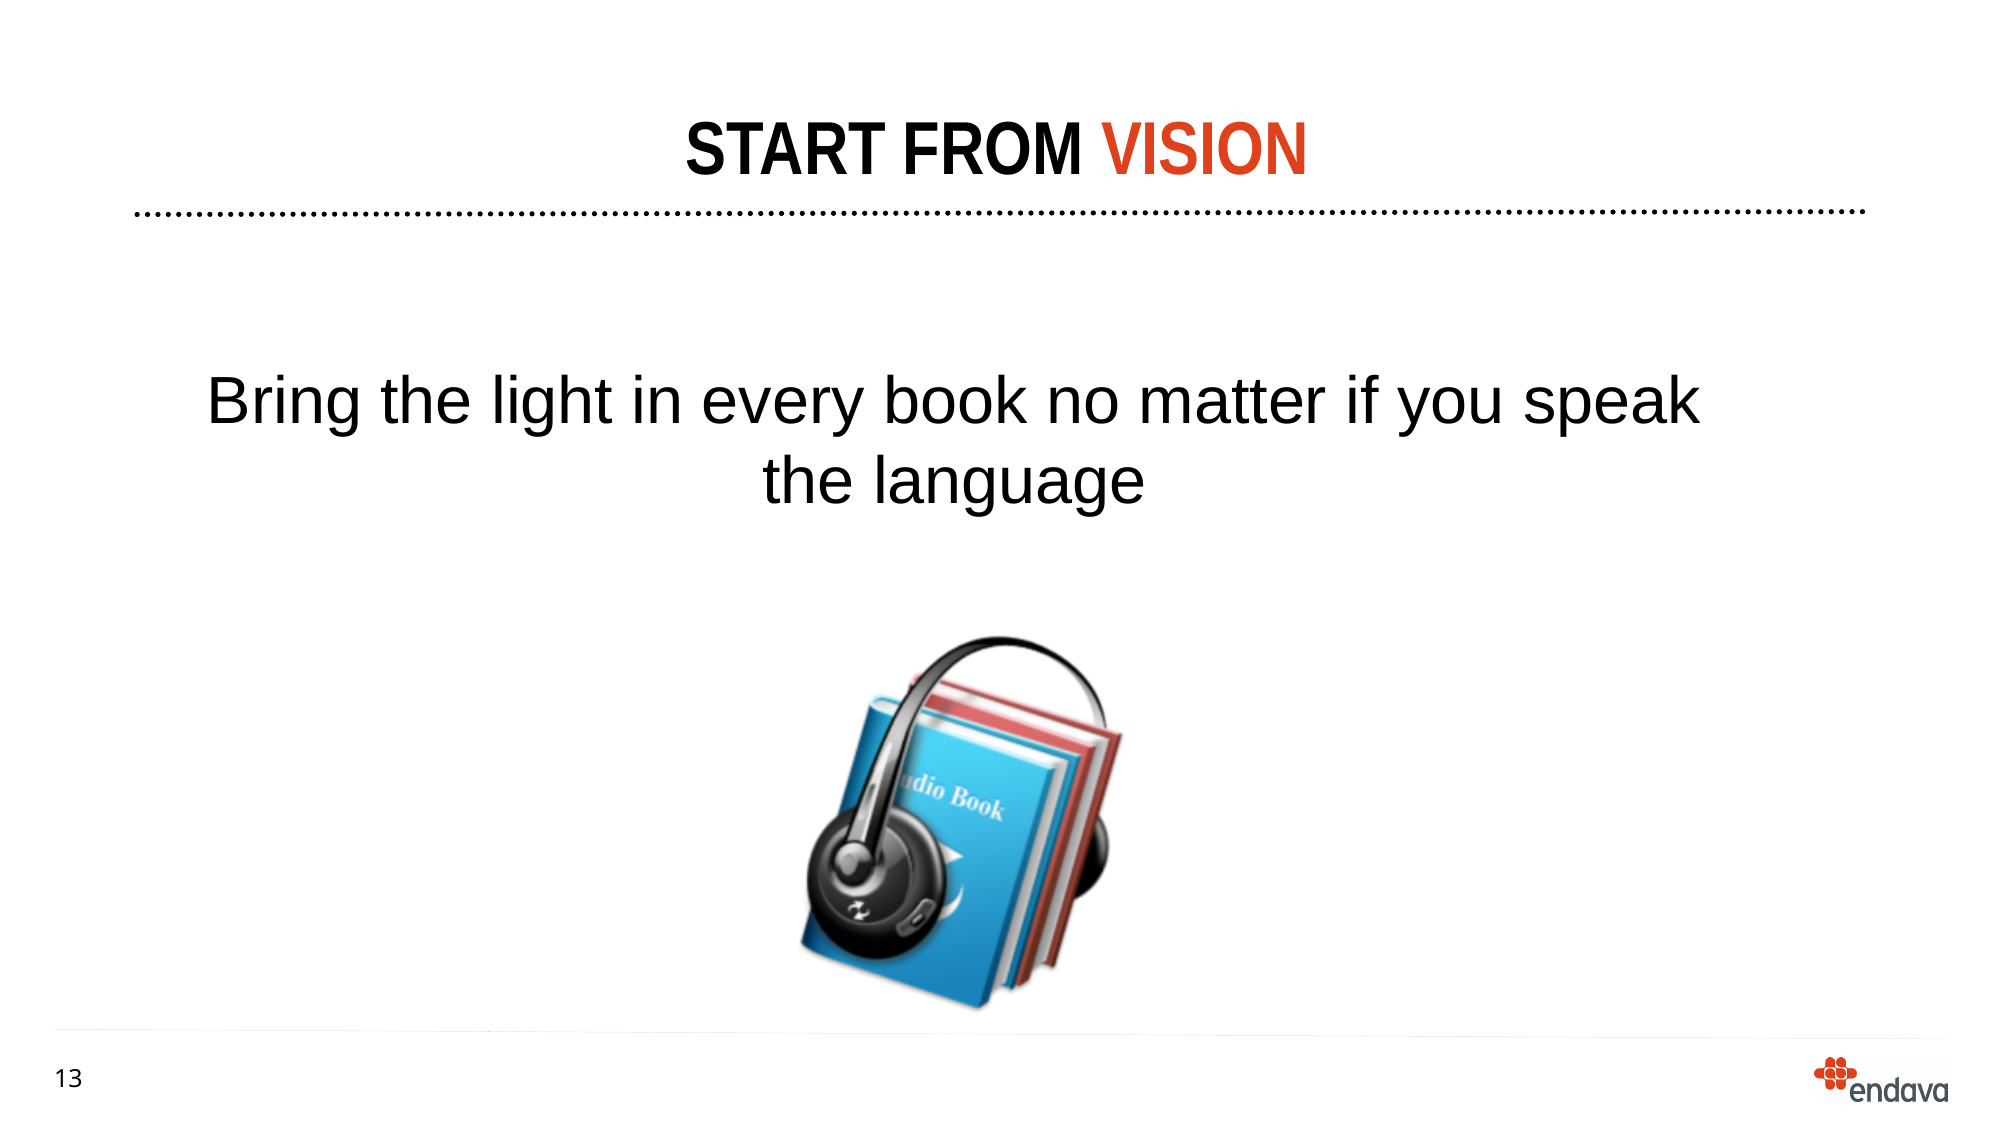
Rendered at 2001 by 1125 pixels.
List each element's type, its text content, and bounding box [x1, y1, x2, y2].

list Bring the light in every book no matter if you speak the language [199, 248, 1725, 1022]
picture [762, 621, 1163, 1022]
picture [1814, 1057, 1948, 1102]
title Start from vision [198, 26, 1812, 195]
